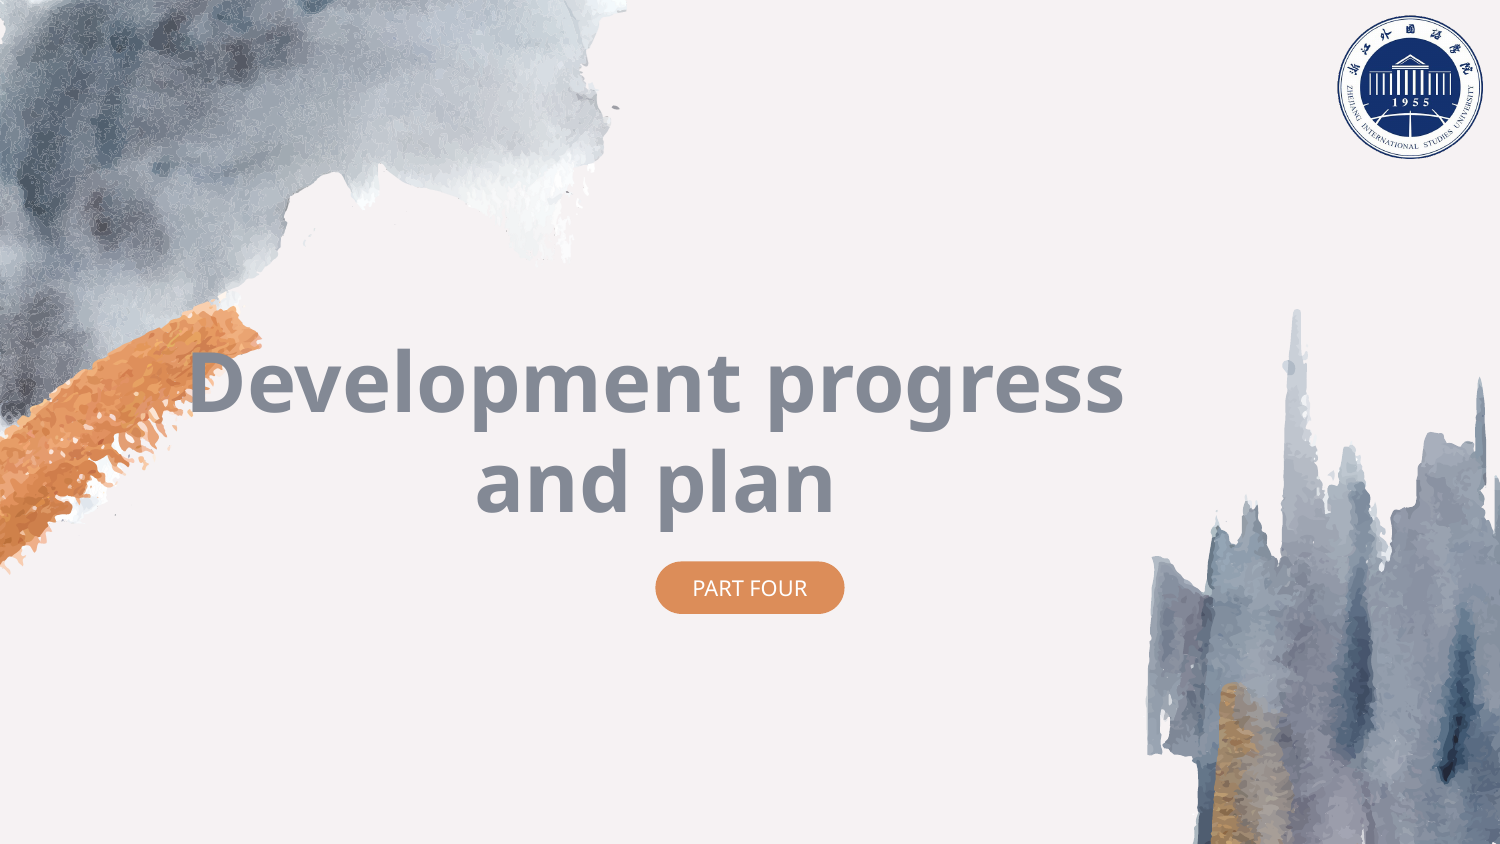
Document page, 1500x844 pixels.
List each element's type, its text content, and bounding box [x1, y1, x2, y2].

text_box Development progress and plan [171, 321, 1142, 536]
text_box PART FOUR [654, 560, 846, 615]
picture [0, 0, 627, 688]
picture [1337, 15, 1483, 159]
